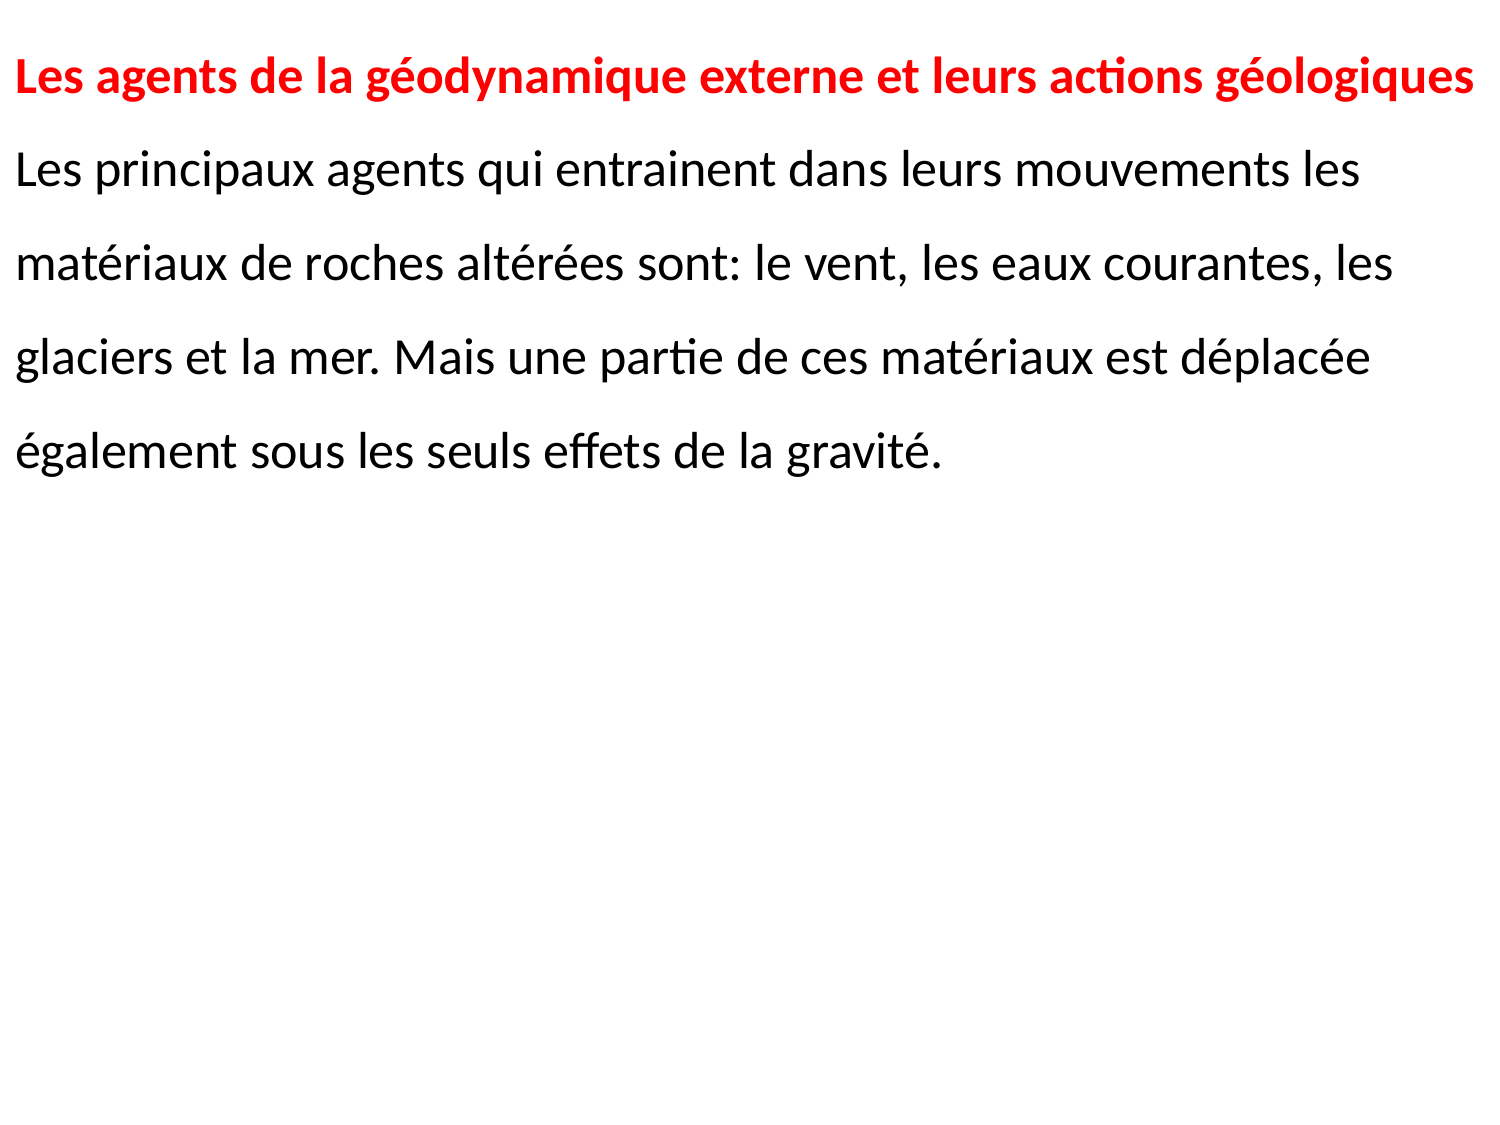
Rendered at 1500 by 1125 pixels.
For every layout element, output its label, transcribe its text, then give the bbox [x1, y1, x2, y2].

text_box Les agents de la géodynamique externe et leurs actions géologiques Les principaux agents qui entrainent dans leurs mouvements les matériaux de roches altérées sont: le vent, les eaux courantes, les glaciers et la mer. Mais une partie de ces matériaux est déplacée également sous les seuls effets de la gravité. [0, 2, 1500, 486]
